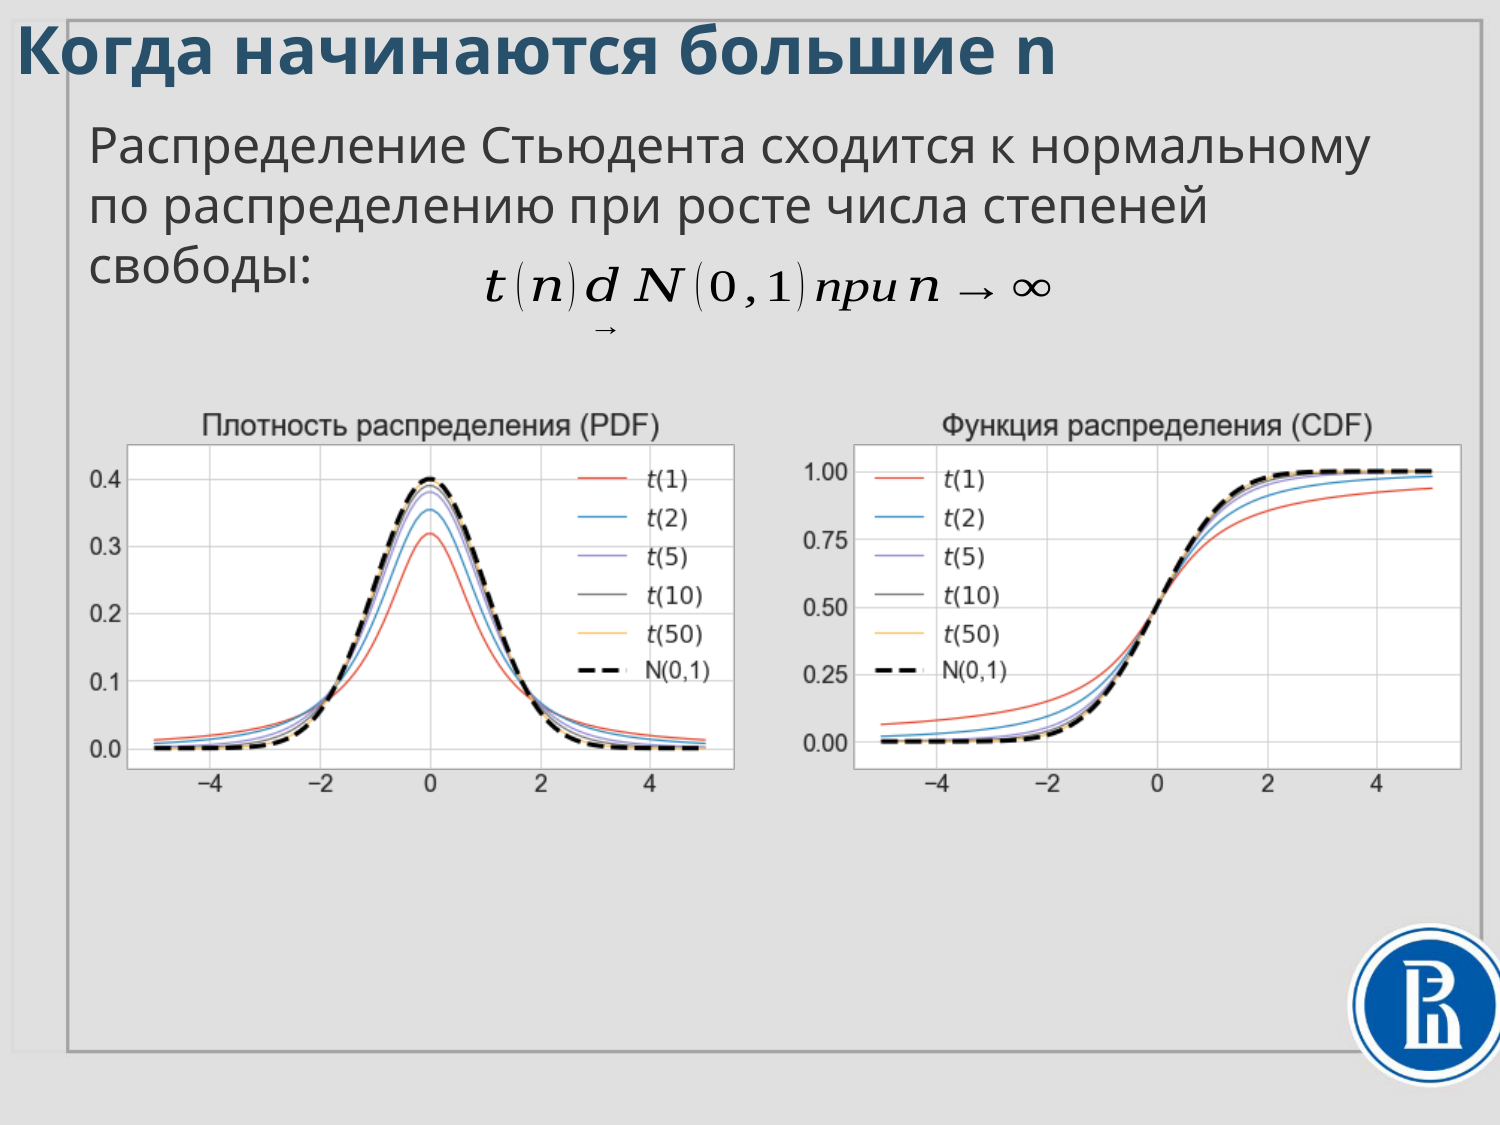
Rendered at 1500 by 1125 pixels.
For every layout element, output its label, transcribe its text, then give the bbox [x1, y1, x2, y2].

picture [0, 102, 1500, 1125]
text_box Распределение Стьюдента сходится к нормальному по распределению при росте числа степеней свободы: [88, 113, 1447, 266]
text_box Когда начинаются большие n [0, 0, 1500, 102]
